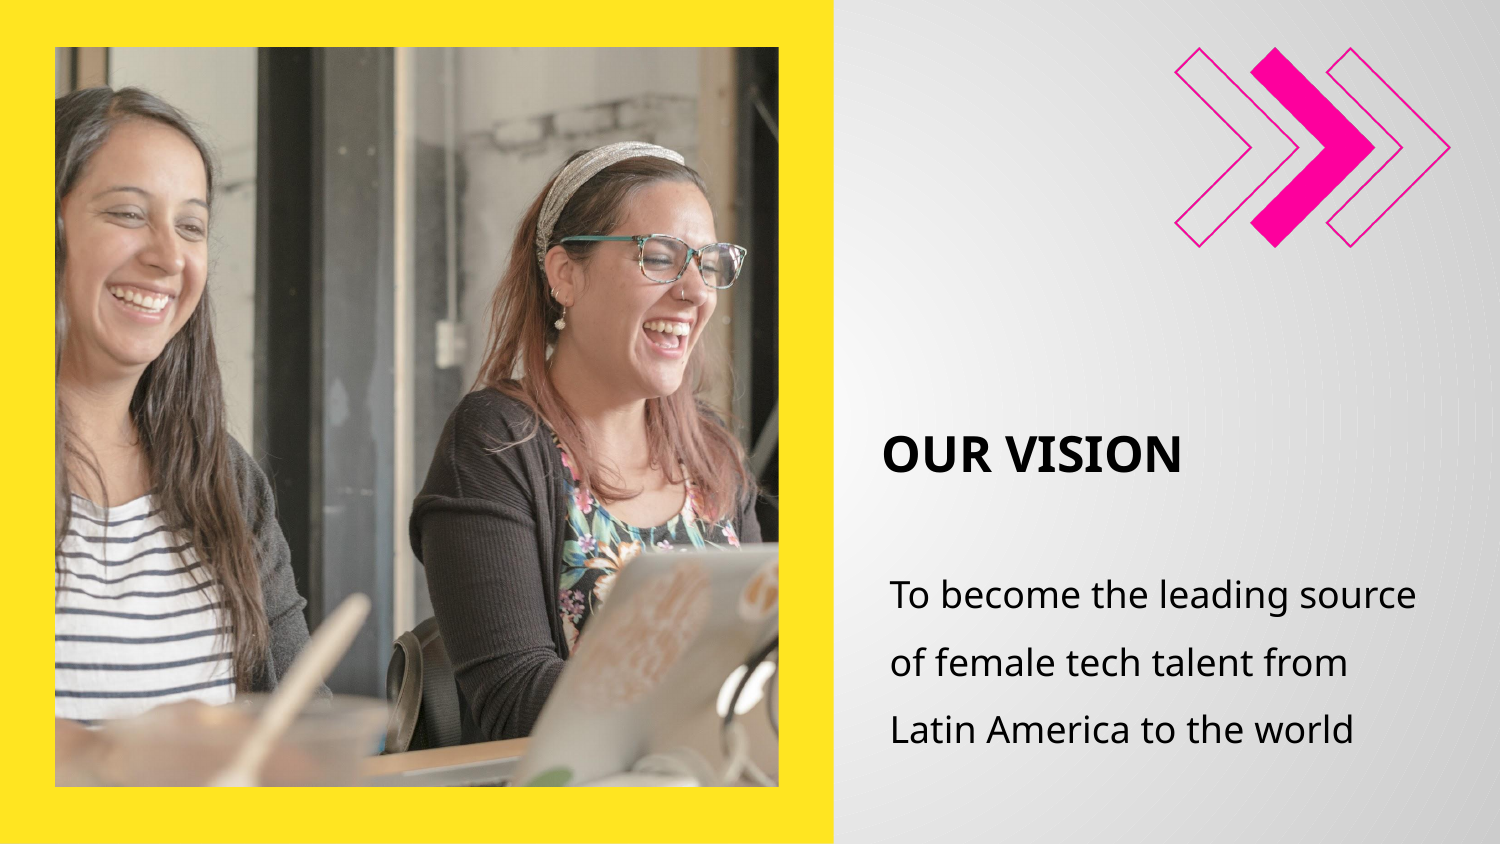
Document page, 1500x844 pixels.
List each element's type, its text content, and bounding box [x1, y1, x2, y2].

text_box To become the leading source of female tech talent from Latin America to the world [874, 523, 1451, 777]
text_box OUR VISION [866, 410, 1298, 494]
text_box [0, 0, 834, 844]
picture [1174, 47, 1451, 249]
picture [54, 47, 779, 787]
